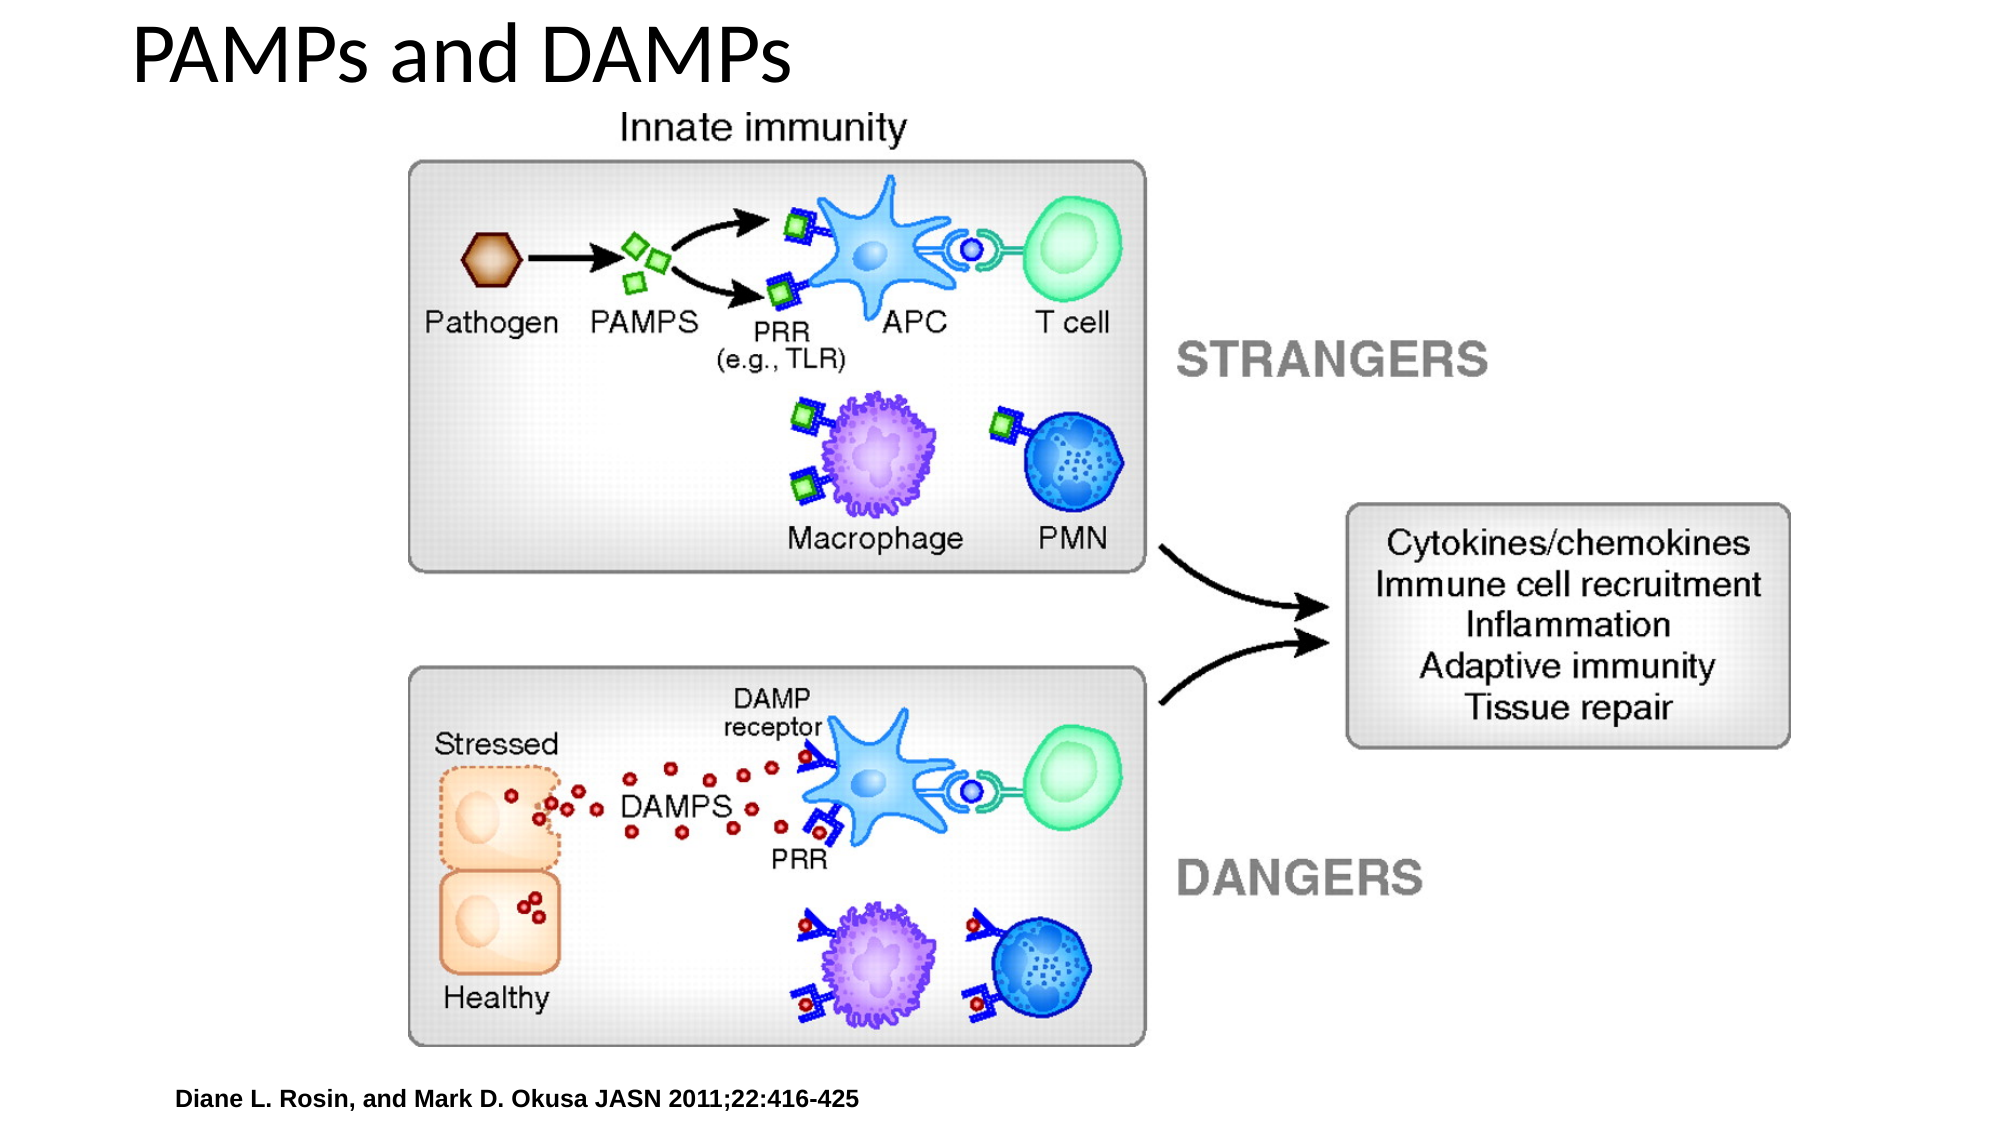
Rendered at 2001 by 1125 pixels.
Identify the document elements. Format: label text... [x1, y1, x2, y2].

picture [408, 111, 1791, 1047]
title PAMPs and DAMPs [116, 0, 1980, 109]
text_box Diane L. Rosin, and Mark D. Okusa JASN 2011;22:416-425 [175, 1085, 884, 1125]
